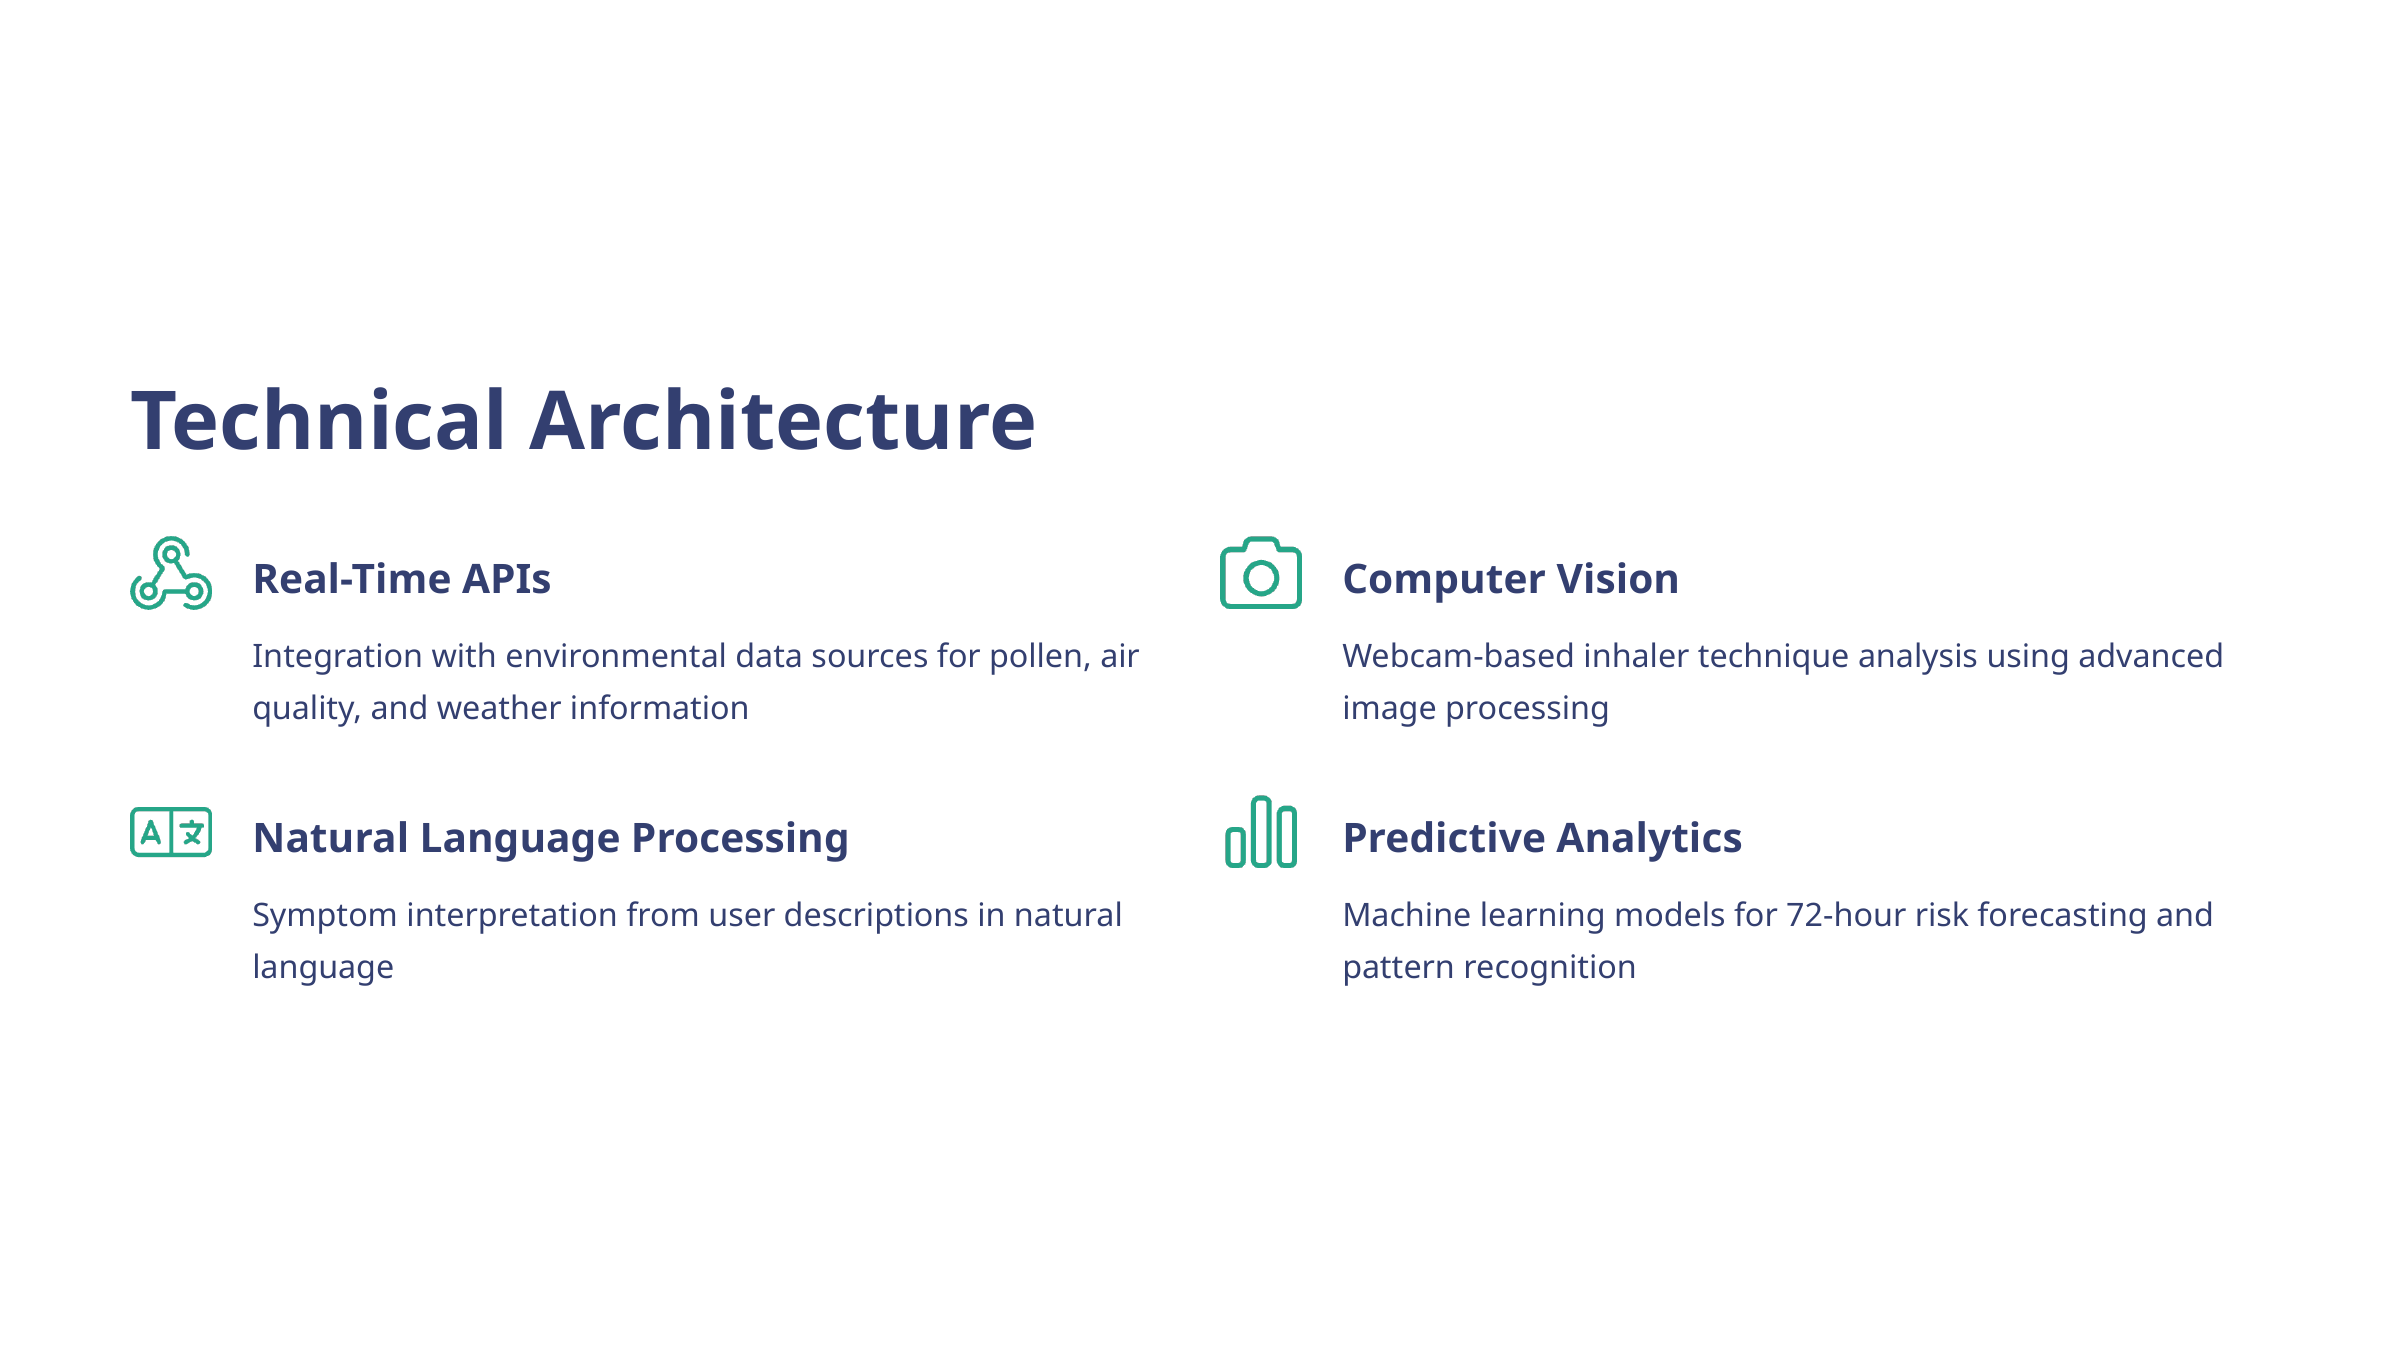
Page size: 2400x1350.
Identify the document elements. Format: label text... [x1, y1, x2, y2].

picture [1220, 790, 1302, 873]
text_box Predictive Analytics [1342, 810, 1858, 862]
picture [1220, 531, 1302, 614]
text_box Technical Architecture [130, 365, 1291, 467]
text_box Real-Time APIs [252, 551, 660, 603]
text_box Webcam-based inhaler technique analysis using advanced image processing [1342, 621, 2270, 726]
text_box Computer Vision [1342, 551, 1769, 603]
text_box Integration with environmental data sources for pollen, air quality, and weather information [252, 621, 1180, 726]
text_box Natural Language Processing [252, 810, 1014, 862]
text_box Symptom interpretation from user descriptions in natural language [252, 880, 1180, 985]
picture [130, 531, 212, 614]
picture [130, 790, 212, 873]
text_box Machine learning models for 72-hour risk forecasting and pattern recognition [1342, 880, 2270, 985]
